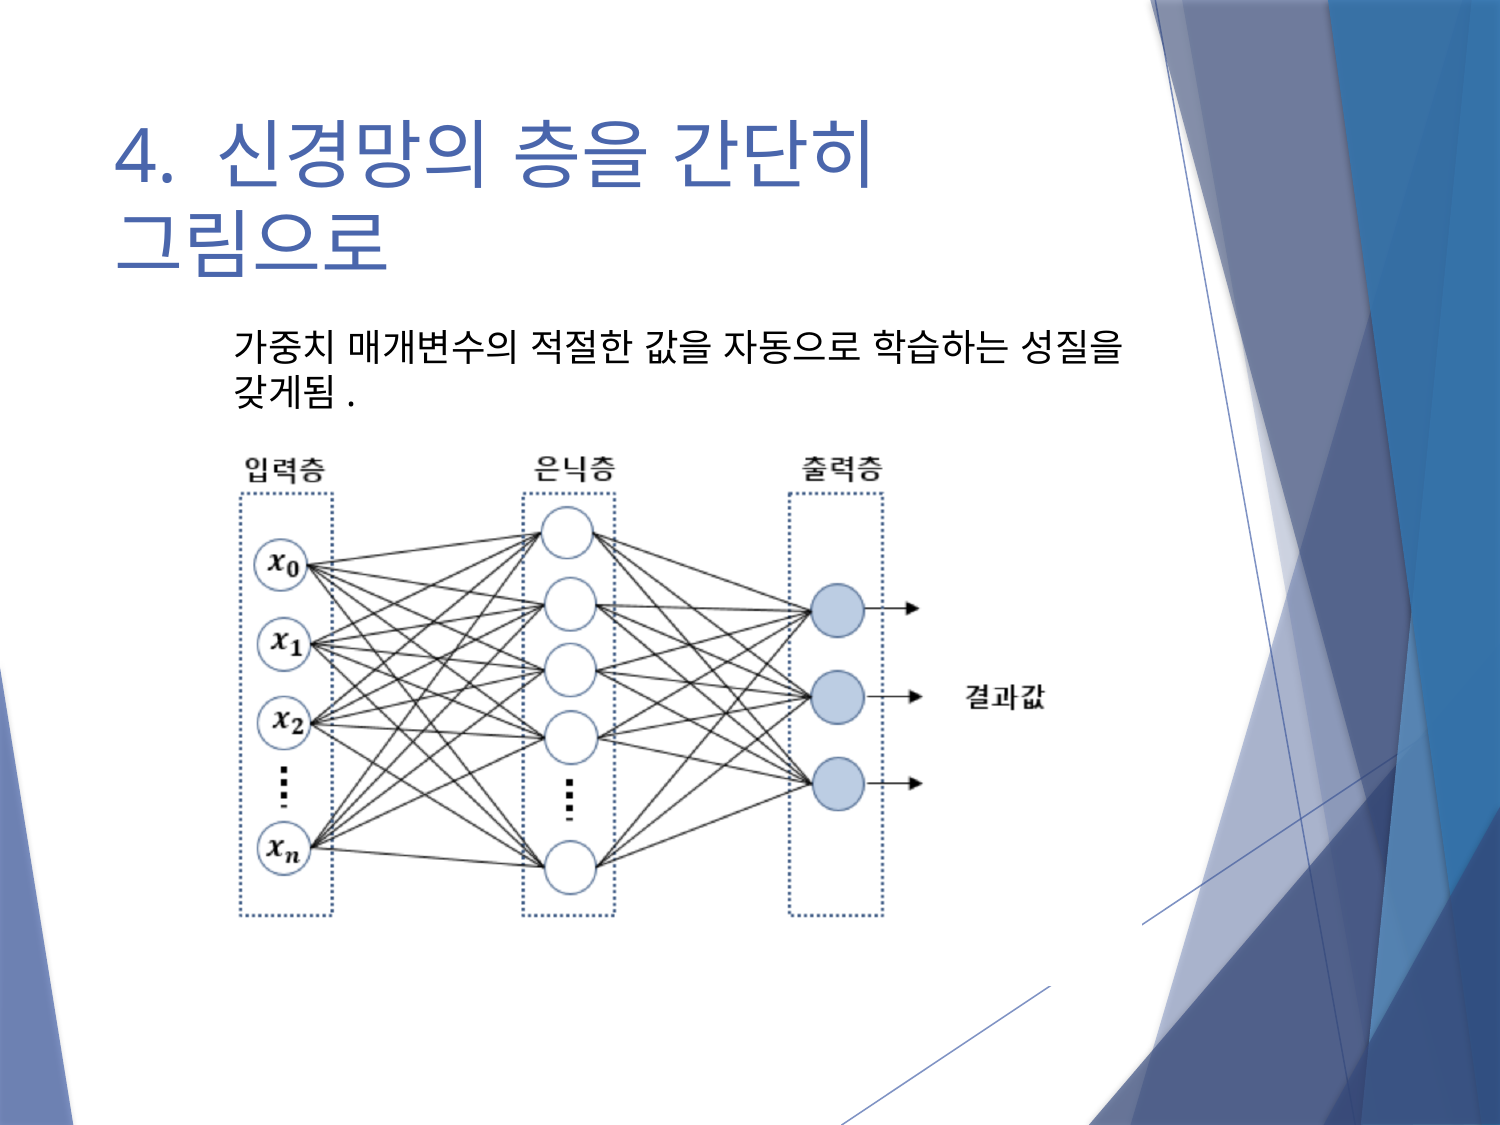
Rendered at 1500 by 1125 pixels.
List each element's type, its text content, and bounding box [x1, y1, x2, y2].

text_box 가중치 매개변수의 적절한 값을 자동으로 학습하는 성질을 갖게됨. [219, 316, 1142, 416]
title 4. 신경망의 층을 간단히 그림으로 [99, 99, 1142, 317]
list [99, 416, 1142, 986]
